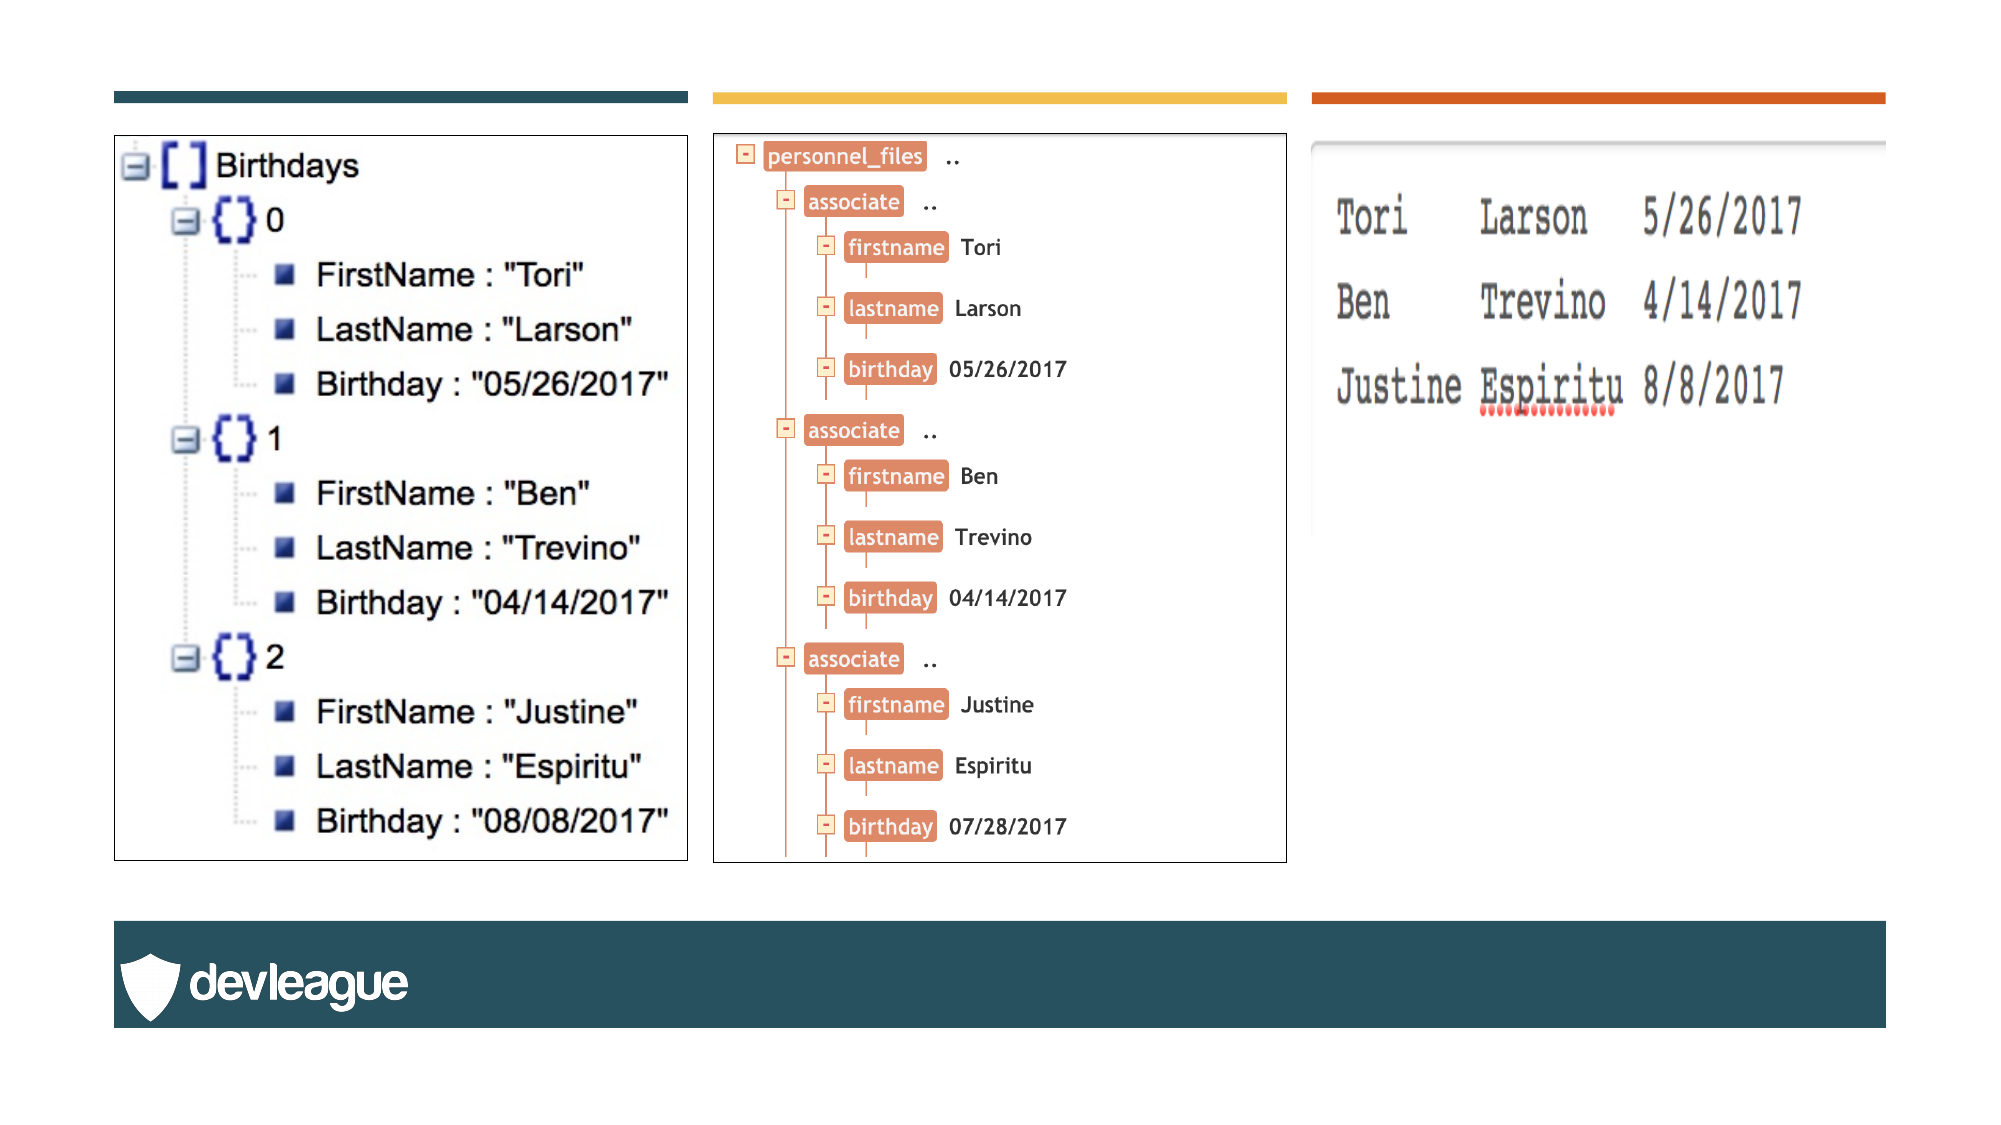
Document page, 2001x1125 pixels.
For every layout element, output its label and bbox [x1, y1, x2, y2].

text_box [113, 920, 1887, 1029]
picture [1311, 133, 1886, 535]
picture [114, 135, 688, 861]
text_box [1311, 91, 1887, 105]
text_box [712, 91, 1288, 105]
picture [120, 953, 412, 1022]
text_box [113, 90, 689, 104]
picture [712, 133, 1287, 863]
